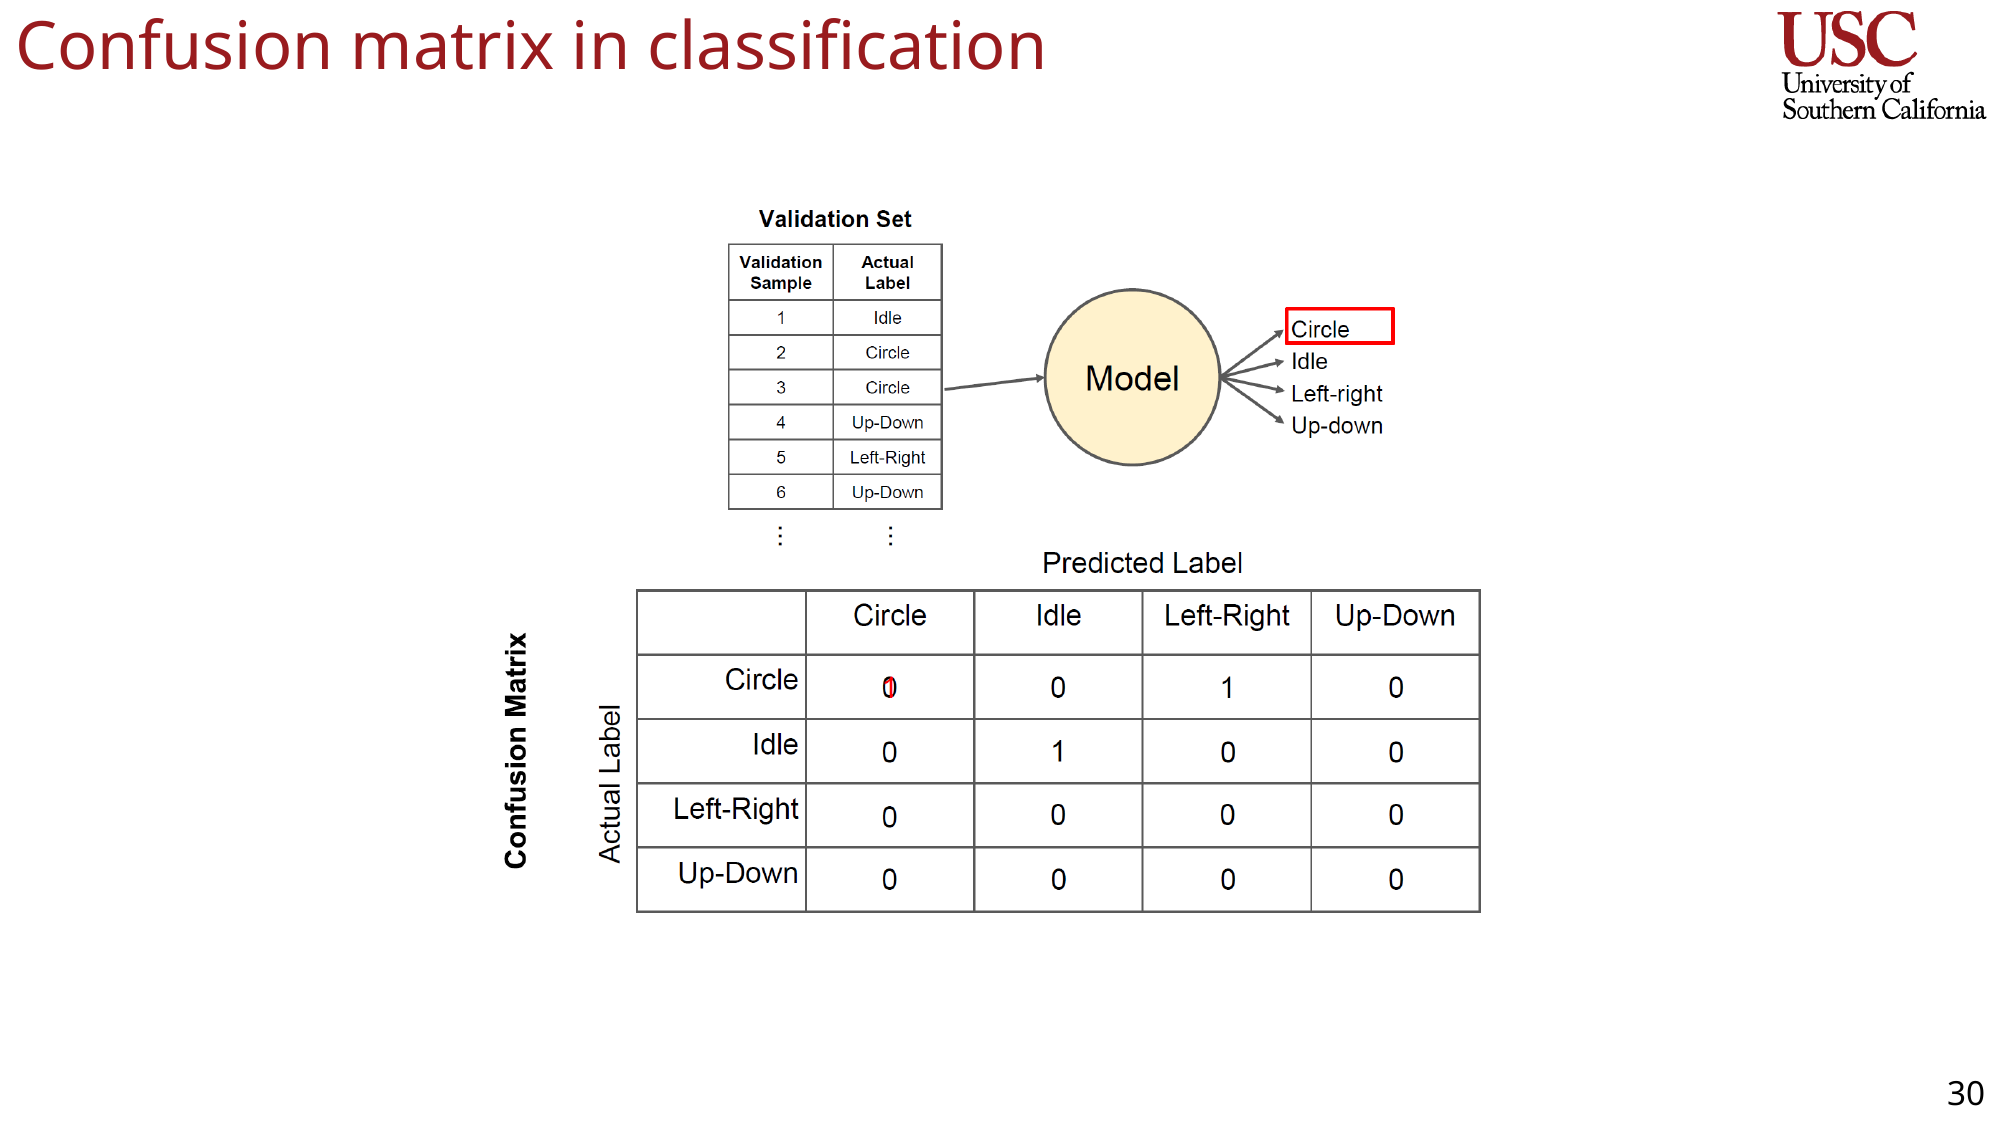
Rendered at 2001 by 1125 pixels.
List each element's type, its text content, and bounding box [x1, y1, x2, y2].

picture [1769, 0, 1992, 130]
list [485, 205, 1493, 920]
slide_number 30 [1915, 1065, 2000, 1125]
title Confusion matrix in classification [0, 0, 1725, 96]
